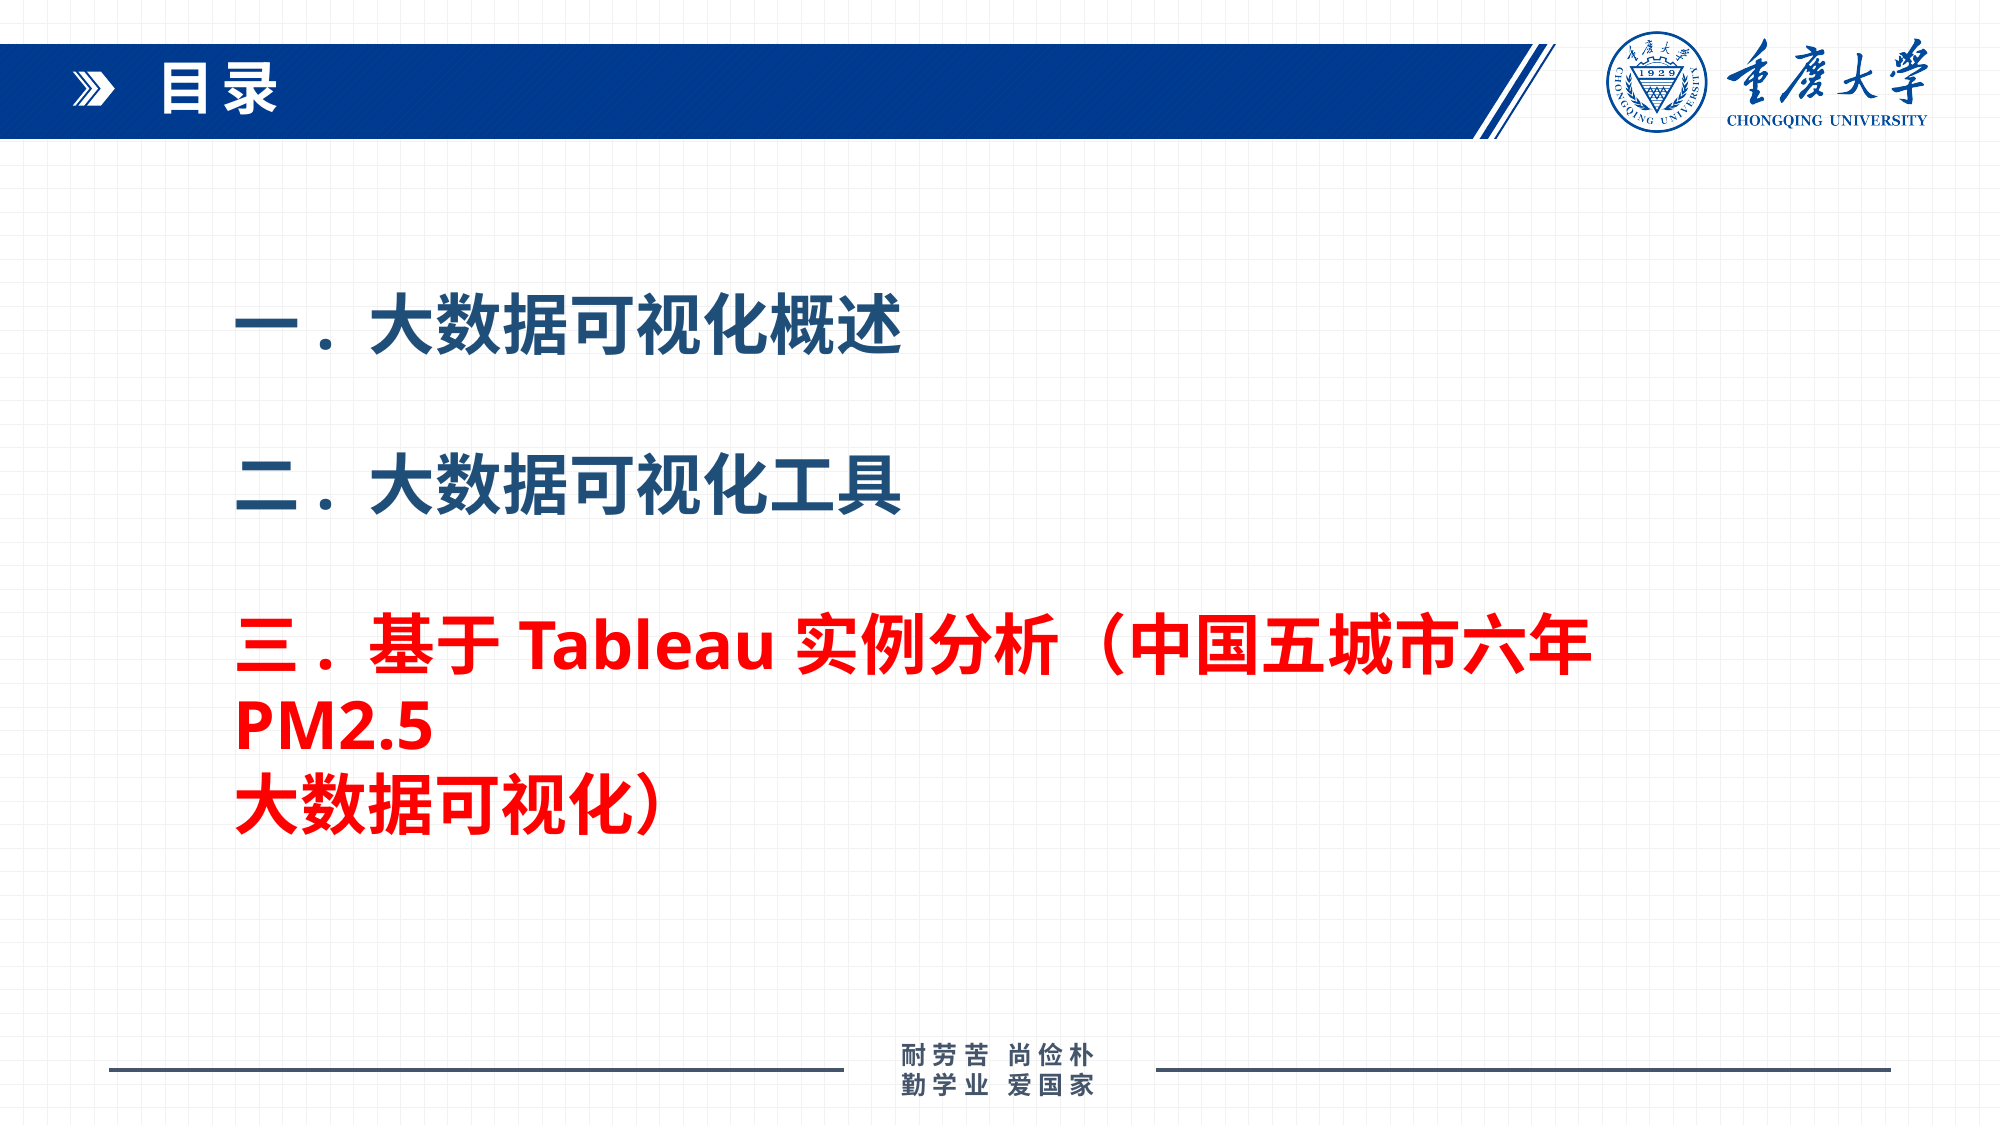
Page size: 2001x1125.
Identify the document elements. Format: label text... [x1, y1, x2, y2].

text_box 一. 大数据可视化概述 二. 大数据可视化工具 三. 基于Tableau实例分析（中国五城市六年PM2.5 大数据可视化） [219, 275, 1773, 850]
list 目录 [108, 51, 1356, 136]
picture [1606, 31, 1928, 133]
